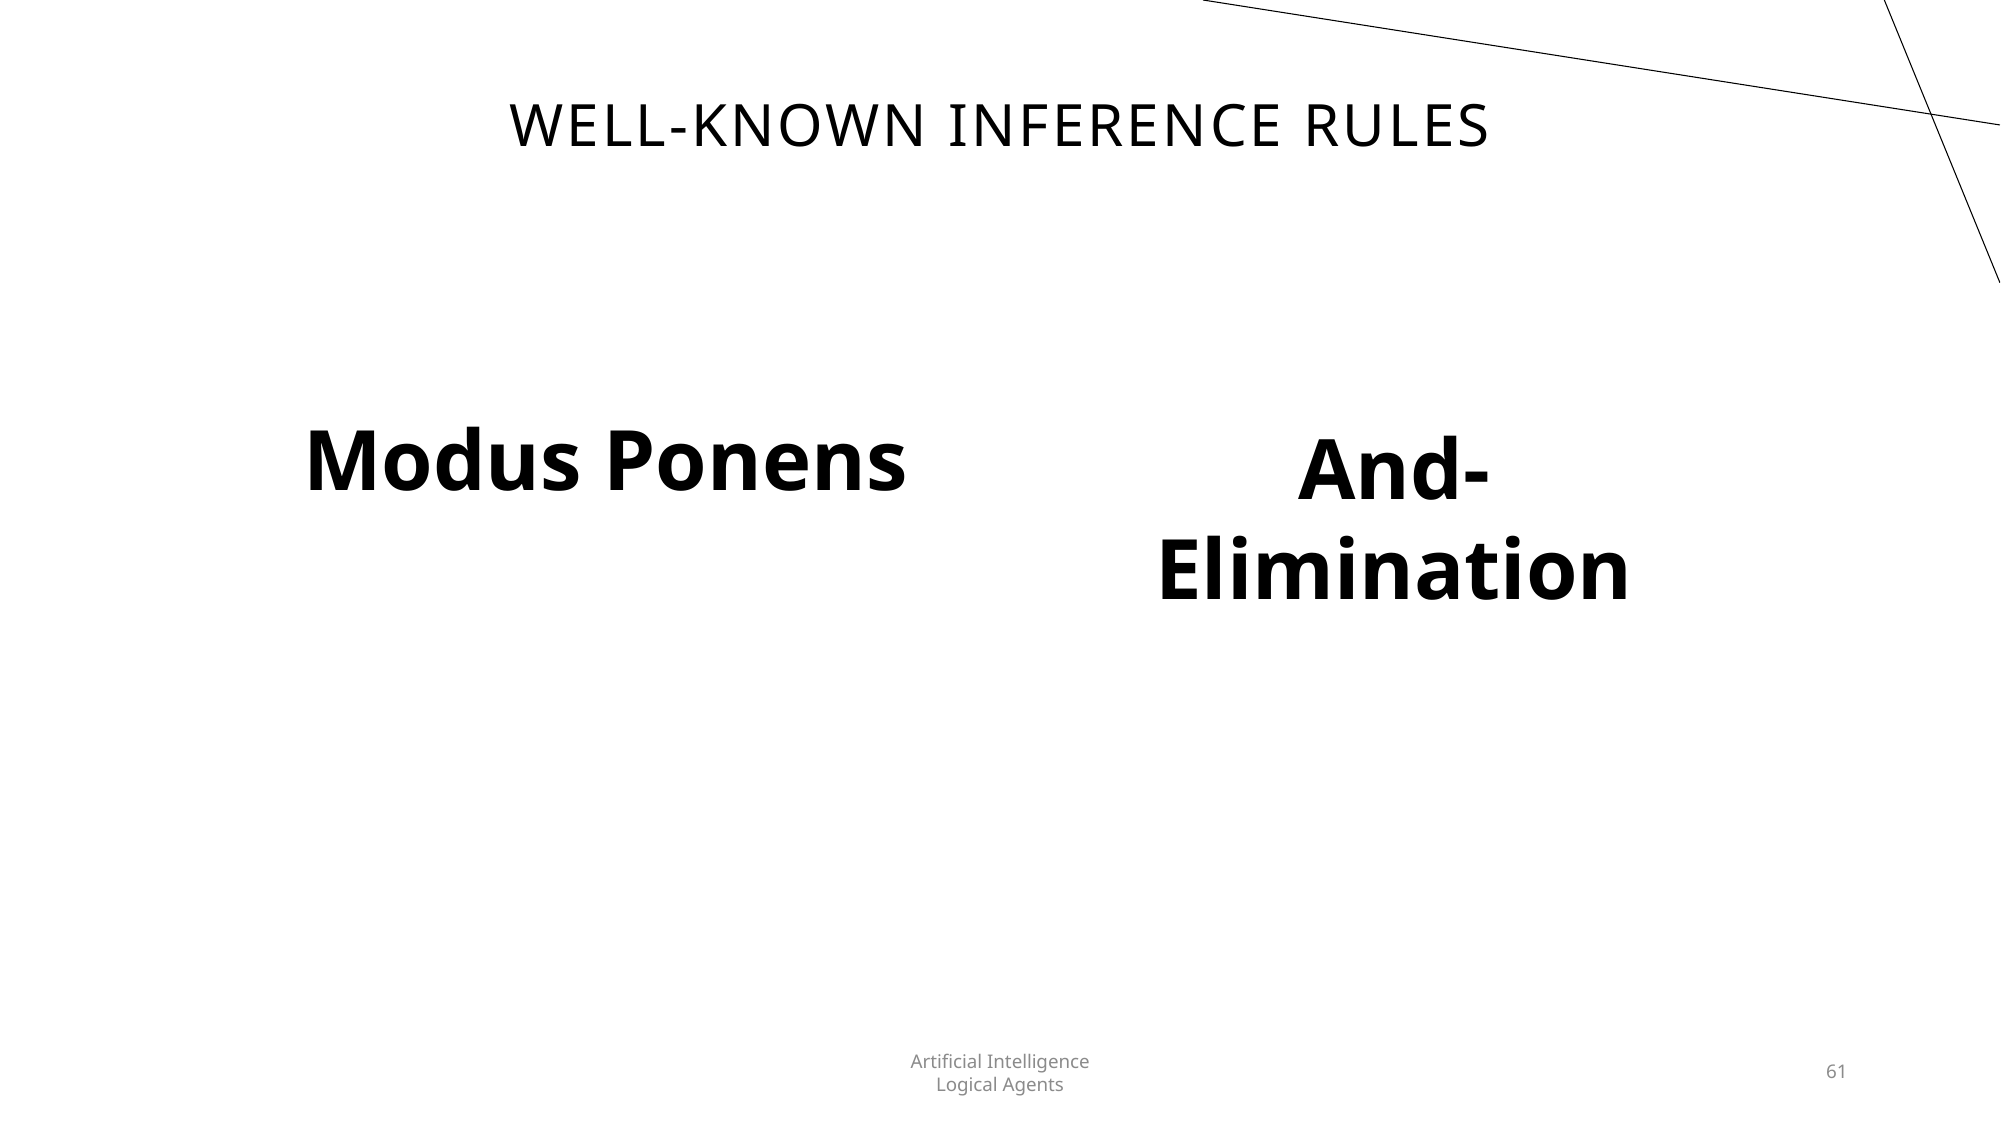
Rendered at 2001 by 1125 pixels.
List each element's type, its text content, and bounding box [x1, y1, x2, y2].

slide_number 61 [1412, 1042, 1863, 1103]
title Well-Known Inference Rules [211, 58, 1789, 198]
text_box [268, 399, 1732, 725]
footer Artificial Intelligence Logical Agents [662, 1042, 1338, 1103]
